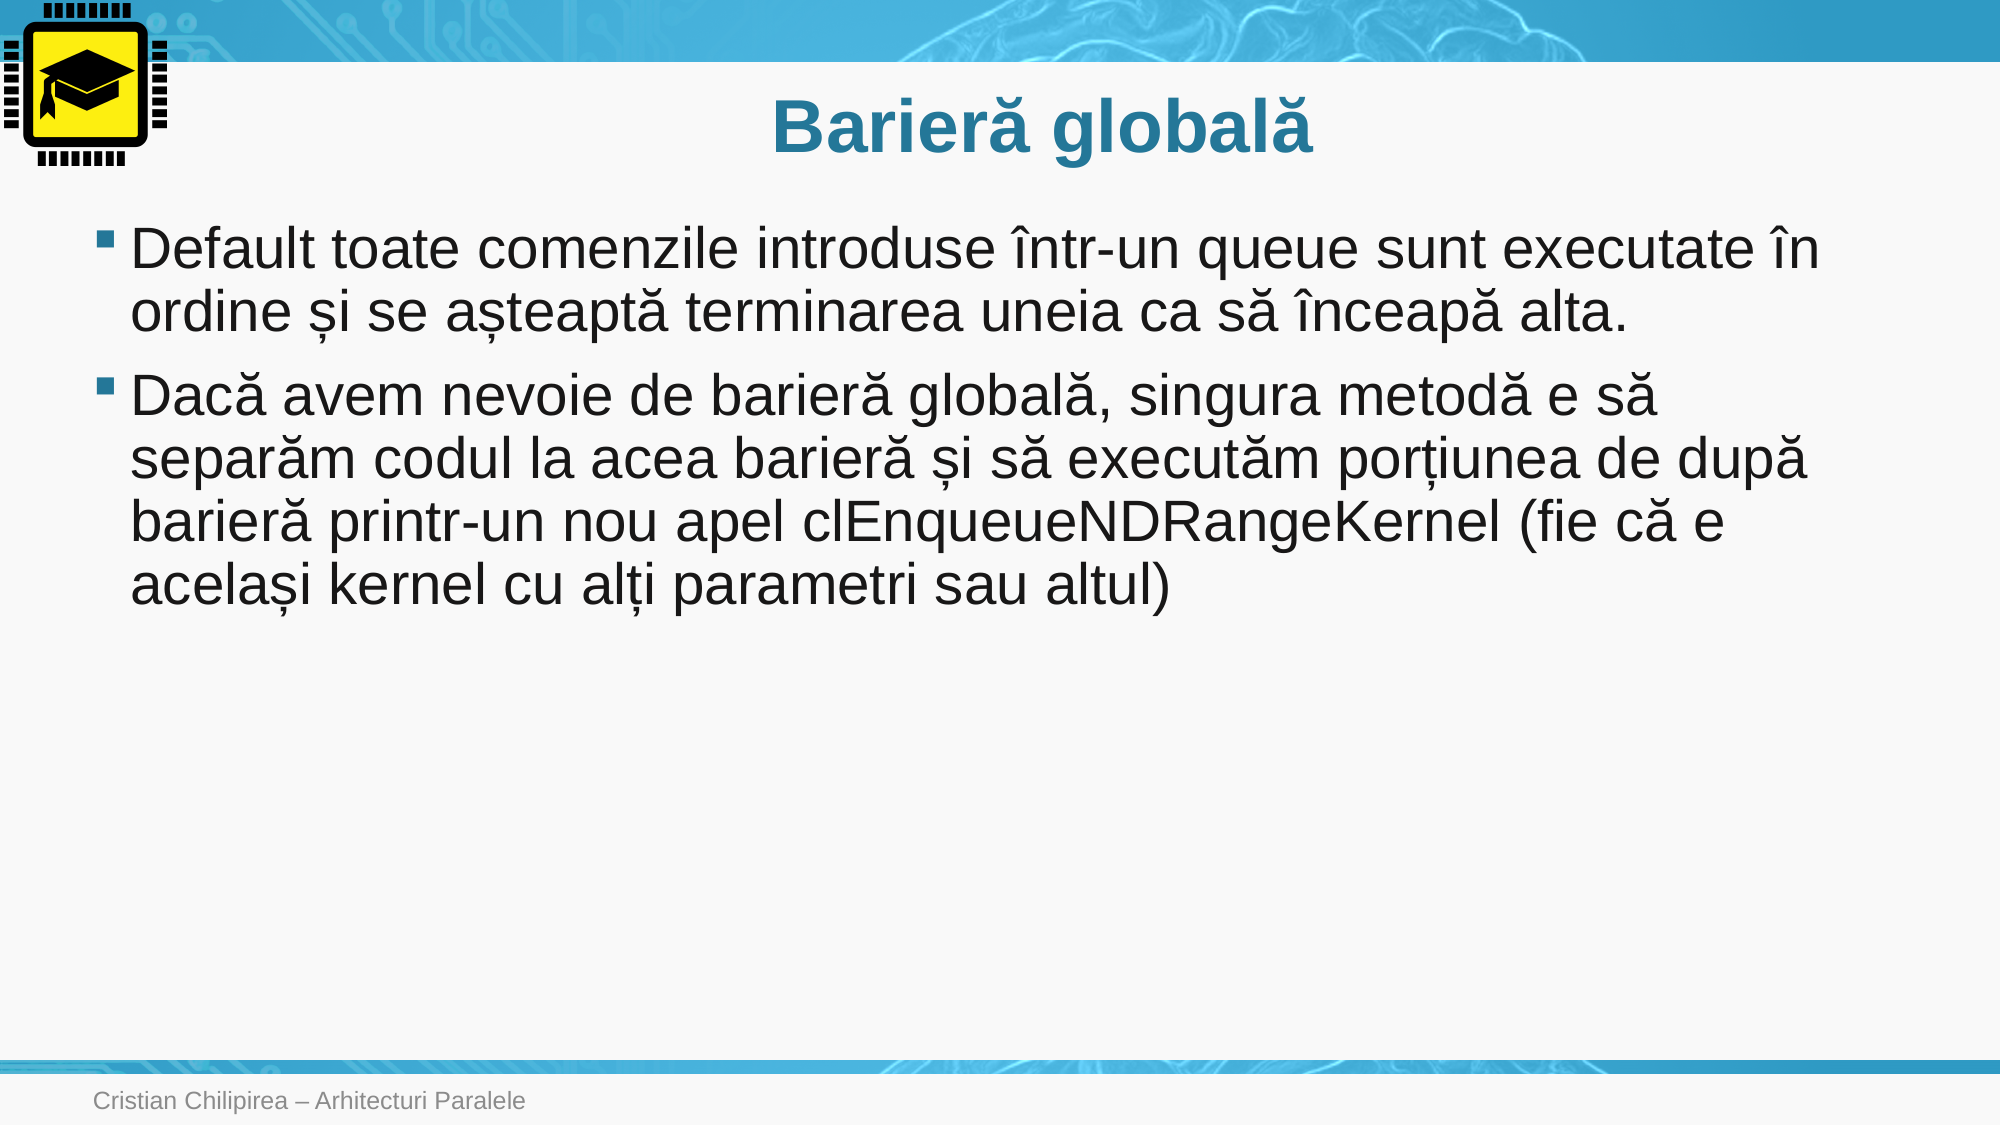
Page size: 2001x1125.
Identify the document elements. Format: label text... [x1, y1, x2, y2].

footer Cristian Chilipirea – Arhitecturi Paralele [77, 1073, 1338, 1125]
picture [0, 0, 2000, 166]
picture [0, 1060, 2000, 1074]
title Barieră globală [170, 76, 1915, 180]
list Default toate comenzile introduse într-un queue sunt executate în ordine și se așteaptă terminarea uneia ca să înceapă alta. Dacă avem nevoie de barieră globală, singura metodă e să separăm codul la acea barieră și să executăm porțiunea de după barieră printr-un nou apel clEnqueueNDRangeKernel (fie că e același kernel cu alți parametri sau altul) [77, 210, 1915, 1033]
